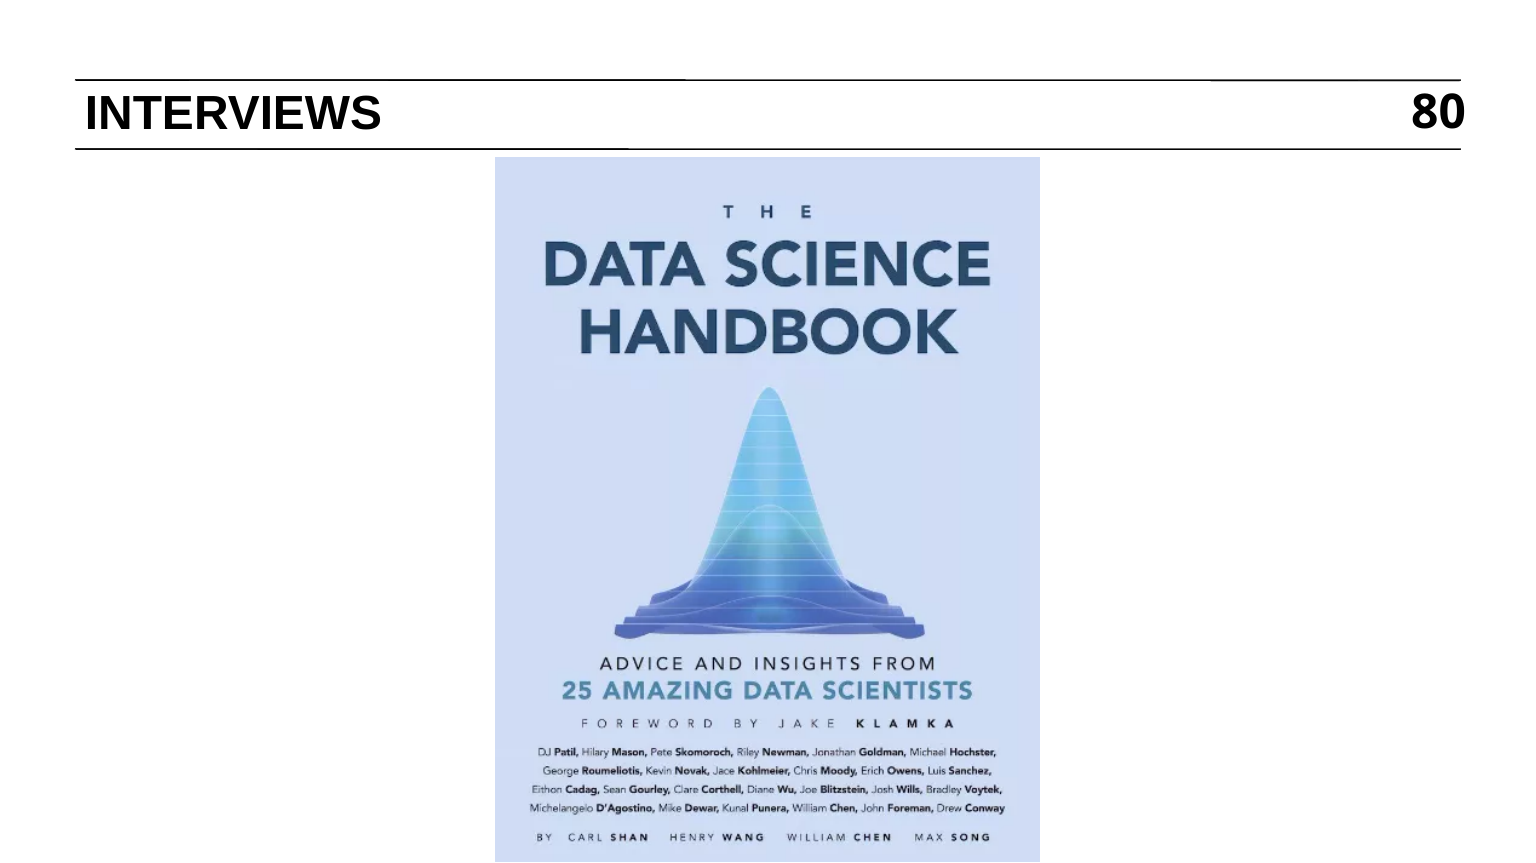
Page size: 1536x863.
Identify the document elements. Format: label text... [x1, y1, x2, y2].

slide_number 80 [1406, 83, 1472, 143]
picture [495, 157, 1041, 862]
title INTERVIEWS [76, 82, 1369, 251]
